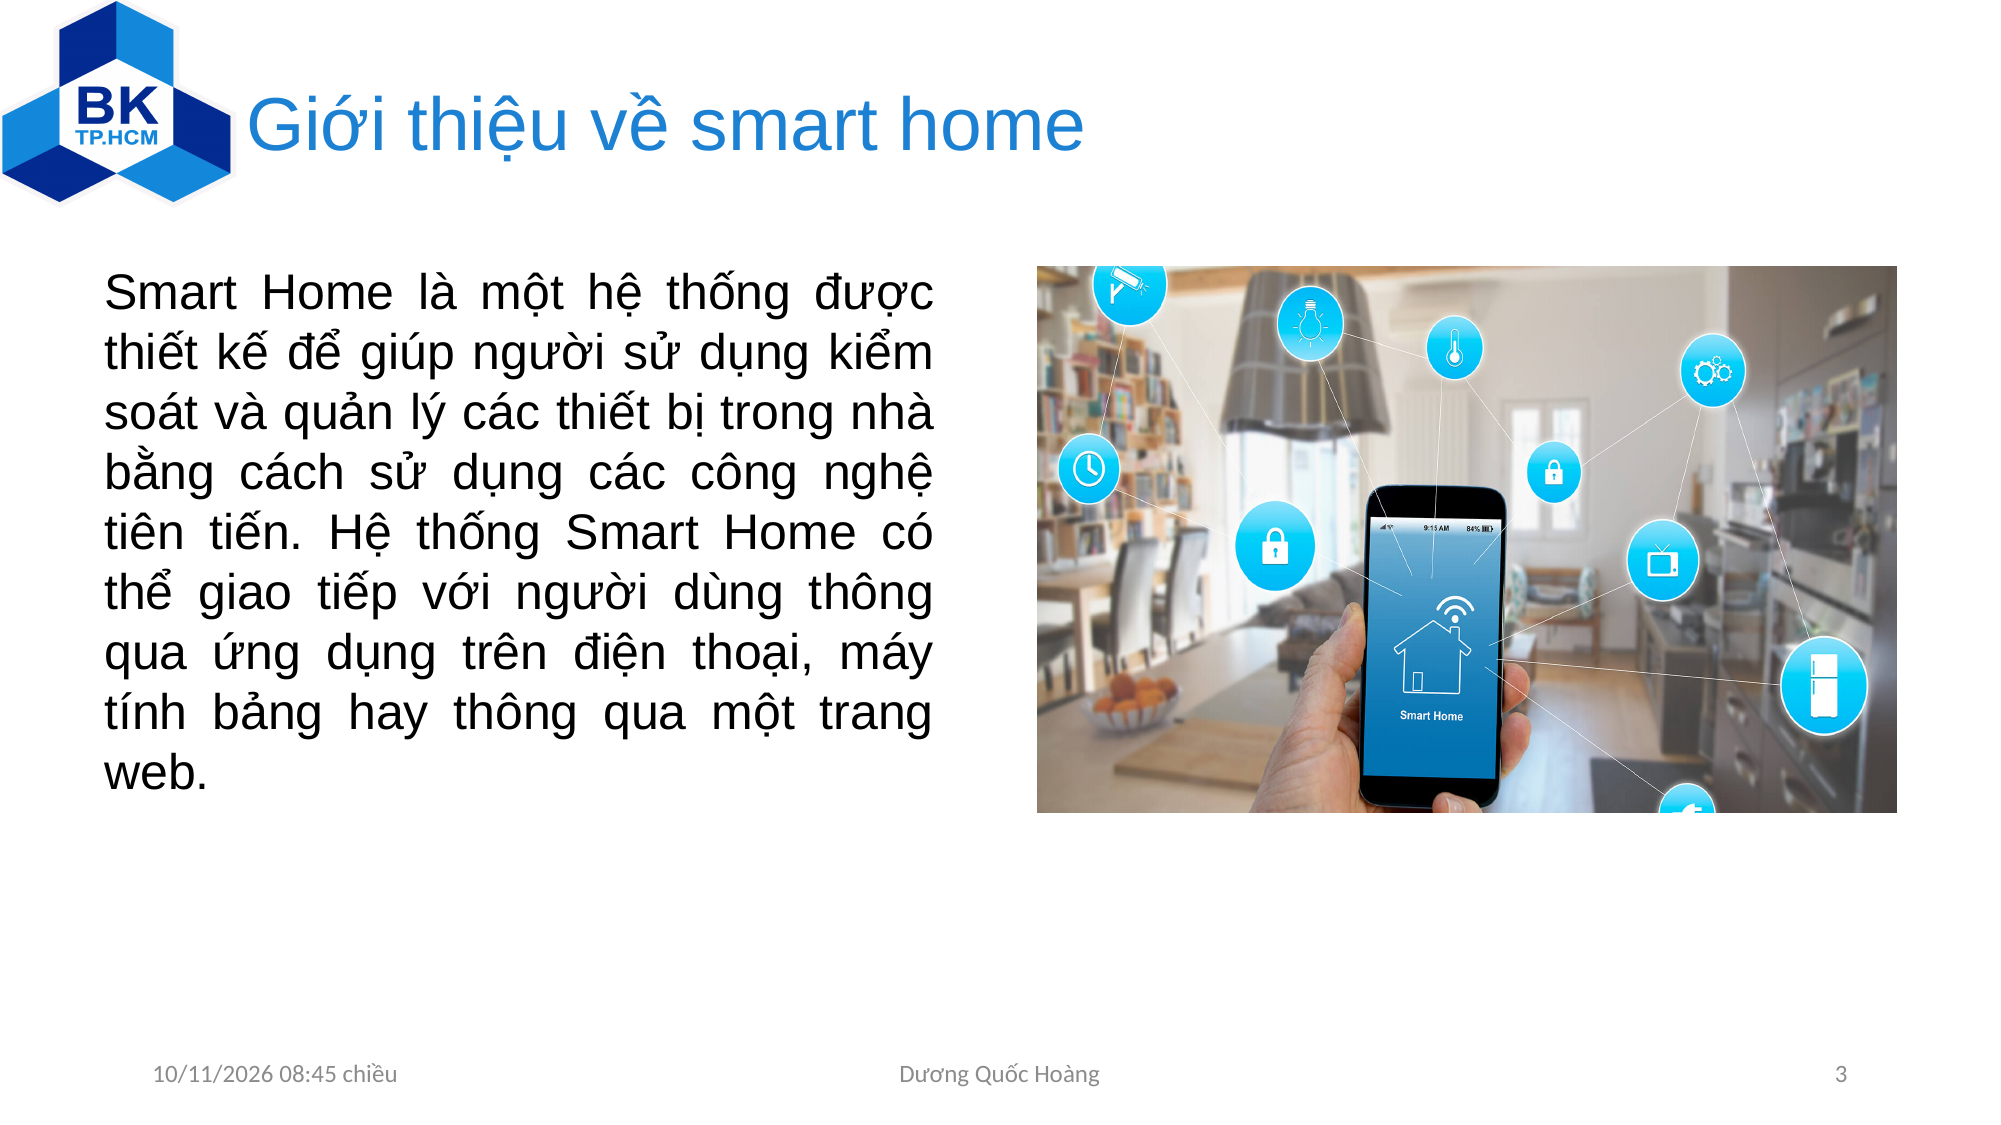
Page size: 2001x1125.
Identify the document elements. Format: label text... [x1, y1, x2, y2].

picture [1036, 266, 1897, 813]
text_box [0, 0, 2000, 265]
slide_number 3 [1412, 1042, 1863, 1103]
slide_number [137, 1042, 588, 1103]
text_box Smart Home là một hệ thống được thiết kế để giúp người sử dụng kiểm soát và quản lý các thiết bị trong nhà bằng cách sử dụng các công nghệ tiên tiến. Hệ thống Smart Home có thể giao tiếp với người dùng thông qua ứng dụng trên điện thoại, máy tính bảng hay thông qua một trang web. [89, 265, 950, 808]
footer Dương Quốc Hoàng [662, 1042, 1338, 1103]
